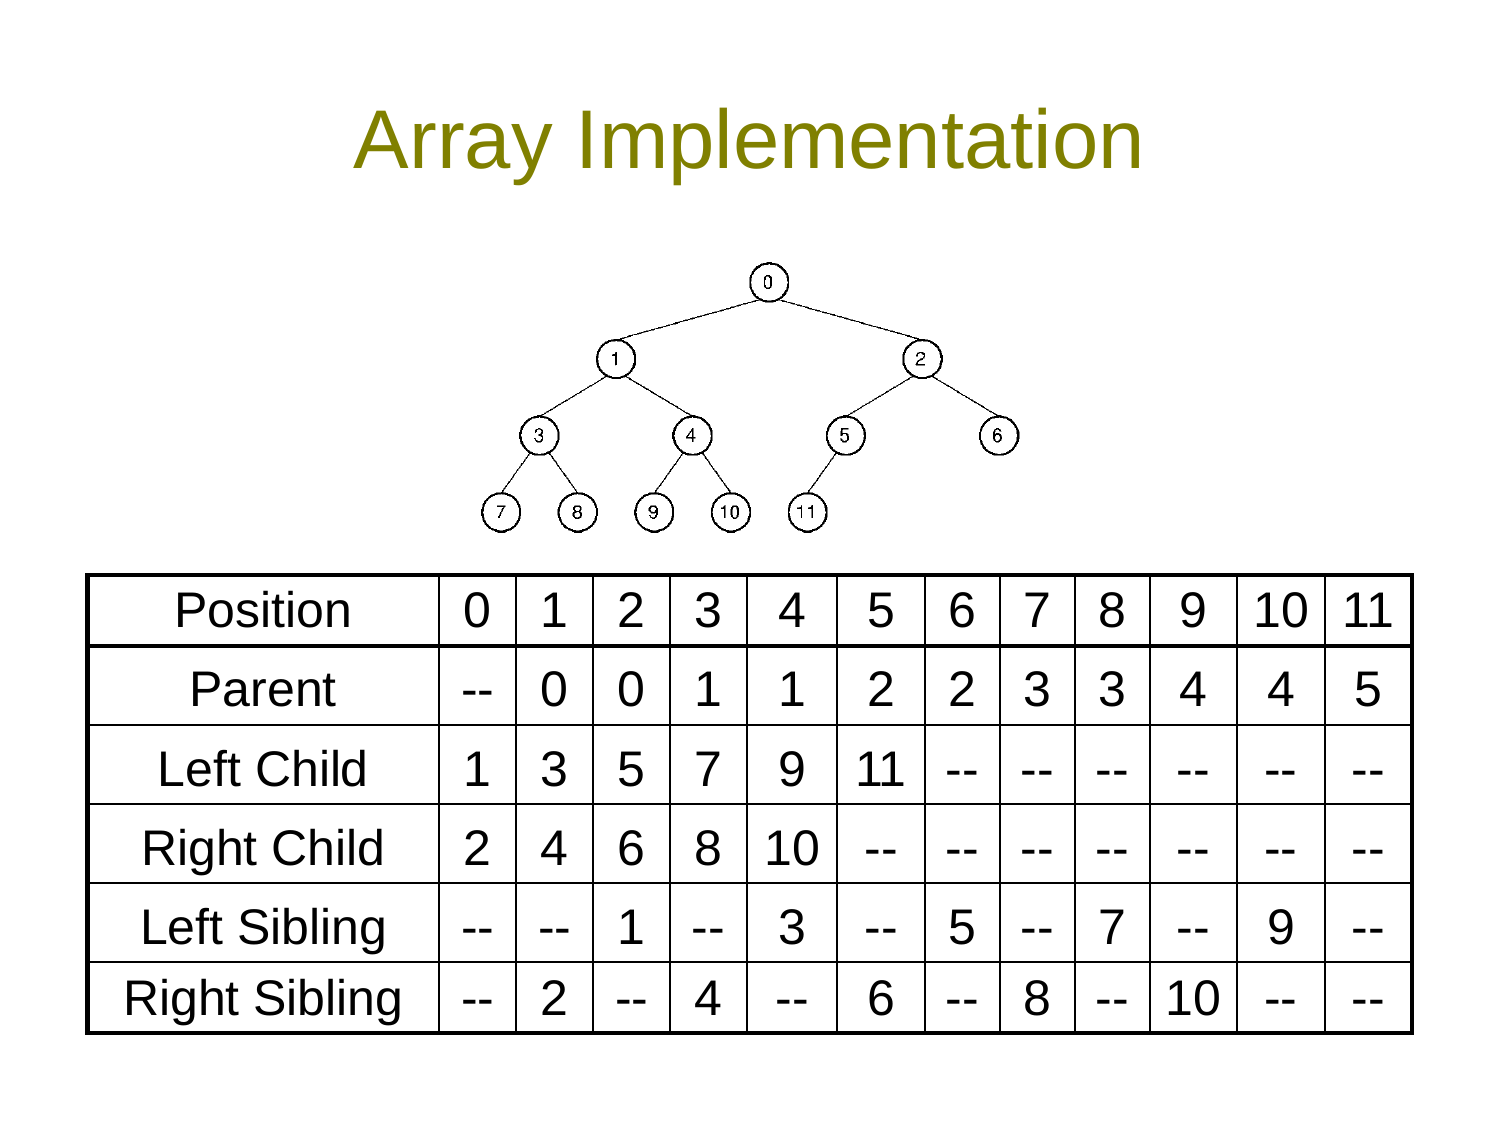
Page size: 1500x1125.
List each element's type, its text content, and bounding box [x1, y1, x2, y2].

table_cell -- [926, 805, 999, 882]
table_header 3 [671, 577, 746, 644]
table_cell Left Sibling [90, 884, 438, 961]
table_cell 8 [671, 805, 746, 882]
table_cell Left Child [90, 726, 438, 803]
table_cell -- [440, 648, 515, 724]
table_cell -- [838, 805, 924, 882]
table_cell -- [440, 963, 515, 1031]
table_header 8 [1076, 577, 1149, 644]
table_header 5 [838, 577, 924, 644]
title Array Implementation [74, 59, 1425, 210]
table_cell 3 [748, 884, 836, 961]
table_cell -- [440, 884, 515, 961]
table_cell 4 [1151, 648, 1236, 724]
table_cell Parent [90, 648, 438, 724]
table_cell -- [838, 884, 924, 961]
table_cell 7 [671, 726, 746, 803]
table_cell -- [1326, 805, 1410, 882]
table_cell -- [1151, 884, 1236, 961]
table_cell 2 [838, 648, 924, 724]
table_cell 6 [838, 963, 924, 1031]
table_cell -- [1326, 963, 1410, 1031]
table_cell -- [517, 884, 592, 961]
table_cell -- [1238, 805, 1324, 882]
table_cell 0 [594, 648, 669, 724]
table_cell 6 [594, 805, 669, 882]
table_cell 3 [1076, 648, 1149, 724]
table_cell 10 [748, 805, 836, 882]
table_cell Right Child [90, 805, 438, 882]
table_cell 0 [517, 648, 592, 724]
table_header 1 [517, 577, 592, 644]
table_cell -- [1238, 963, 1324, 1031]
table_cell 5 [594, 726, 669, 803]
table_cell -- [1001, 884, 1074, 961]
table_cell 4 [517, 805, 592, 882]
table_header 0 [440, 577, 515, 644]
table_header Position [90, 577, 438, 644]
table_cell 11 [838, 726, 924, 803]
table_cell -- [1326, 726, 1410, 803]
table_cell 9 [1238, 884, 1324, 961]
table_cell 1 [440, 726, 515, 803]
table_cell 5 [1326, 648, 1410, 724]
table_header 7 [1001, 577, 1074, 644]
table_cell -- [594, 963, 669, 1031]
table_cell 3 [517, 726, 592, 803]
picture [462, 249, 1041, 551]
table_header 4 [748, 577, 836, 644]
table_cell -- [926, 726, 999, 803]
table_cell -- [1238, 726, 1324, 803]
table_cell -- [1076, 726, 1149, 803]
table_cell Right Sibling [90, 963, 438, 1031]
table_cell 7 [1076, 884, 1149, 961]
table_header 11 [1326, 577, 1410, 644]
table_cell -- [1001, 726, 1074, 803]
table_cell -- [1001, 805, 1074, 882]
table_header 9 [1151, 577, 1236, 644]
table_header 2 [594, 577, 669, 644]
table_cell -- [671, 884, 746, 961]
table_cell 2 [517, 963, 592, 1031]
table_cell -- [1151, 726, 1236, 803]
table_cell 1 [671, 648, 746, 724]
table_cell 4 [671, 963, 746, 1031]
table_cell 1 [594, 884, 669, 961]
table_cell -- [1076, 805, 1149, 882]
table_cell -- [748, 963, 836, 1031]
table_cell 8 [1001, 963, 1074, 1031]
table_header 10 [1238, 577, 1324, 644]
table_cell 9 [748, 726, 836, 803]
table_cell 2 [440, 805, 515, 882]
table_cell -- [1151, 805, 1236, 882]
table_cell 4 [1238, 648, 1324, 724]
table_cell 3 [1001, 648, 1074, 724]
table_cell -- [926, 963, 999, 1031]
table_cell -- [1326, 884, 1410, 961]
table_cell 1 [748, 648, 836, 724]
table_header 6 [926, 577, 999, 644]
table_cell -- [1076, 963, 1149, 1031]
table_cell 10 [1151, 963, 1236, 1031]
table_cell 2 [926, 648, 999, 724]
table_cell 5 [926, 884, 999, 961]
